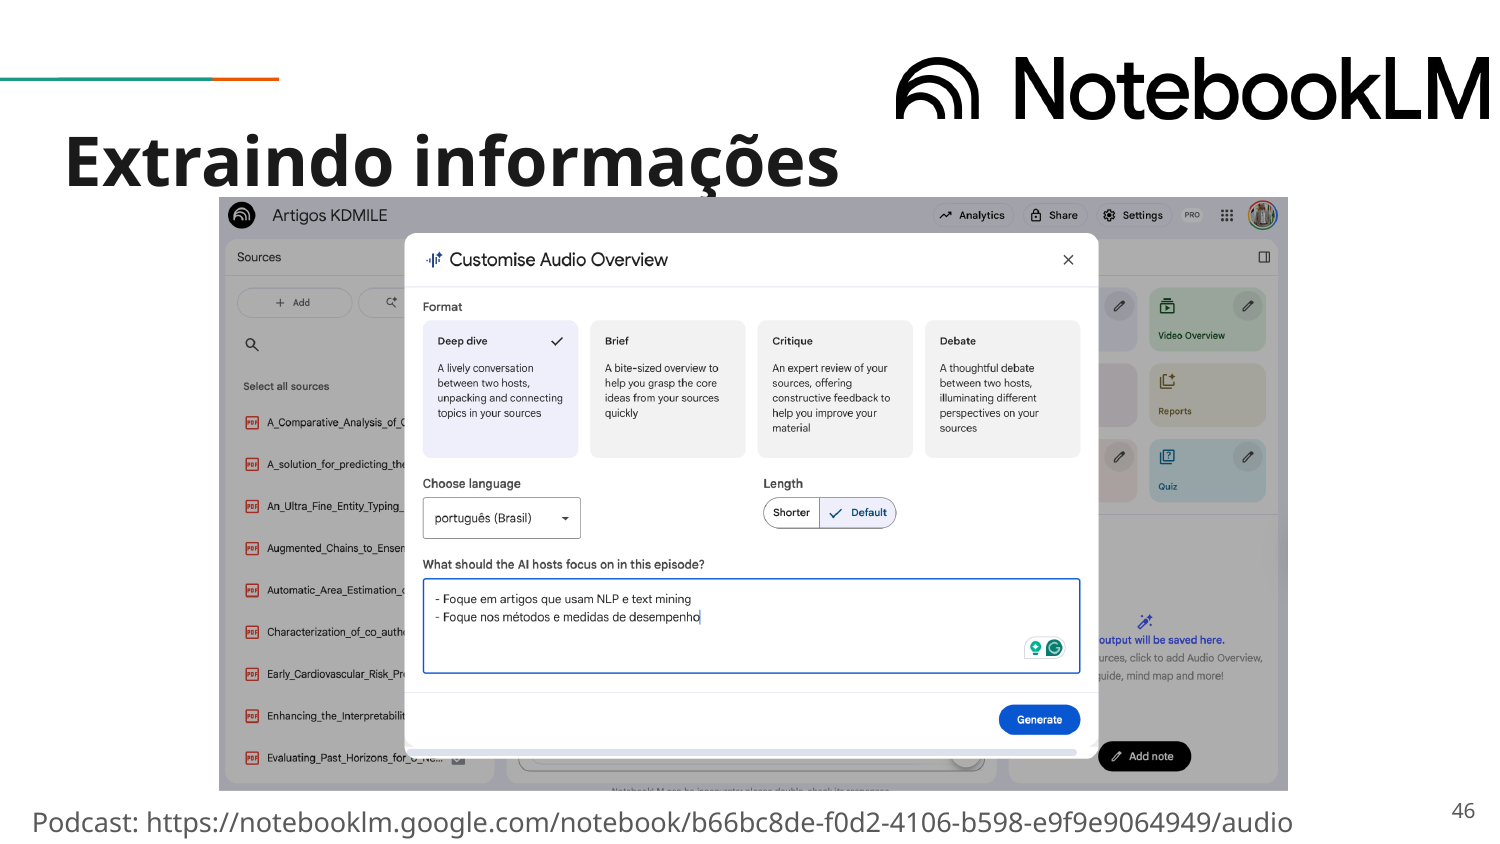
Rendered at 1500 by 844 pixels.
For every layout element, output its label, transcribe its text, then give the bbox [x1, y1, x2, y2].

slide_number ‹#› [1400, 779, 1491, 844]
picture [895, 57, 1490, 121]
text_box Podcast: https://notebooklm.google.com/notebook/b66bc8de-f0d2-4106-b598-e9f9e9064949/audio [16, 790, 1368, 844]
picture [218, 197, 1288, 791]
title Extraindo informações [48, 103, 1447, 226]
